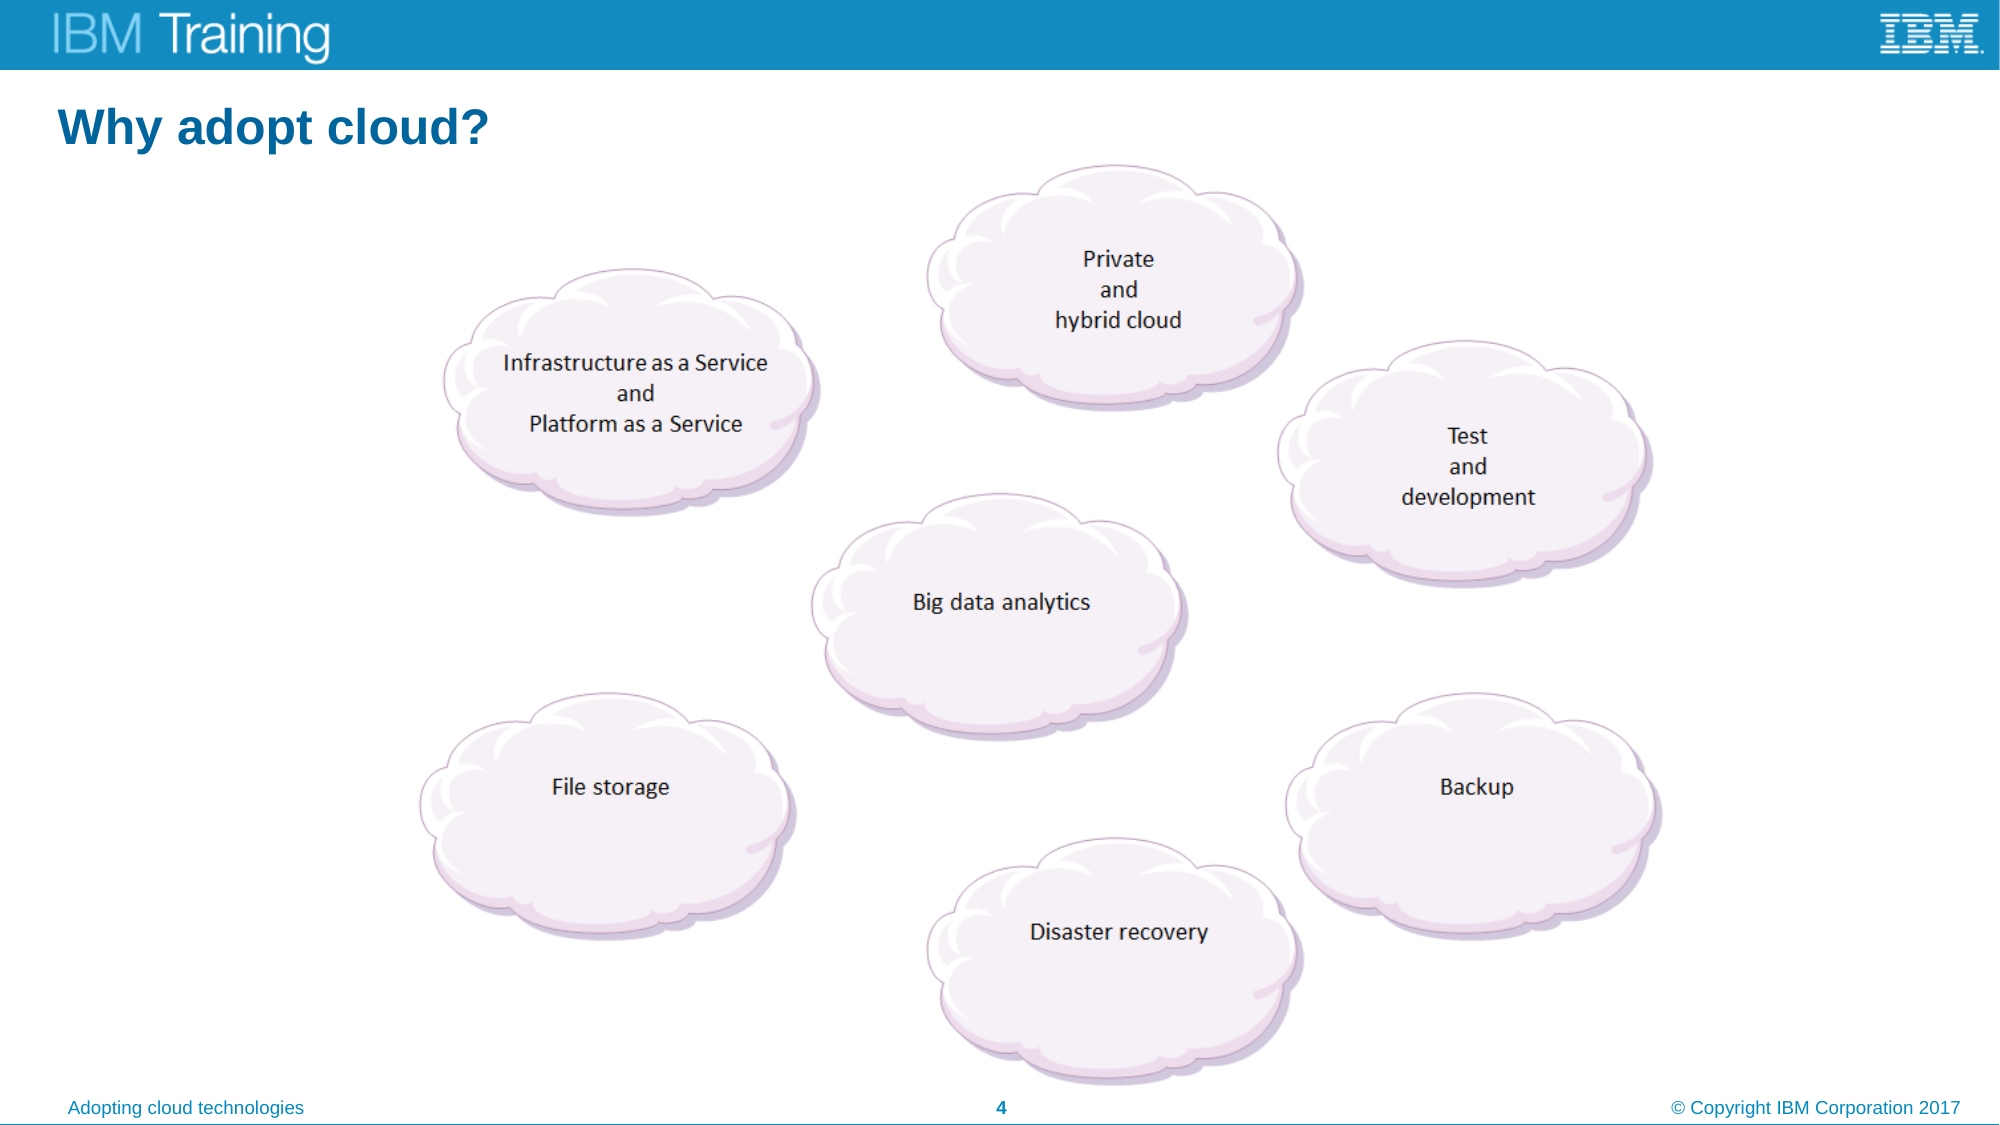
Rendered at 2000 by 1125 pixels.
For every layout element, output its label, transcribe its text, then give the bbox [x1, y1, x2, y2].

picture [0, 0, 2000, 70]
title Why adopt cloud? [42, 90, 1978, 166]
slide_number 4 [914, 1096, 1096, 1124]
picture [391, 158, 1671, 1094]
footer © Copyright IBM Corporation 2017 [1660, 1096, 1976, 1125]
